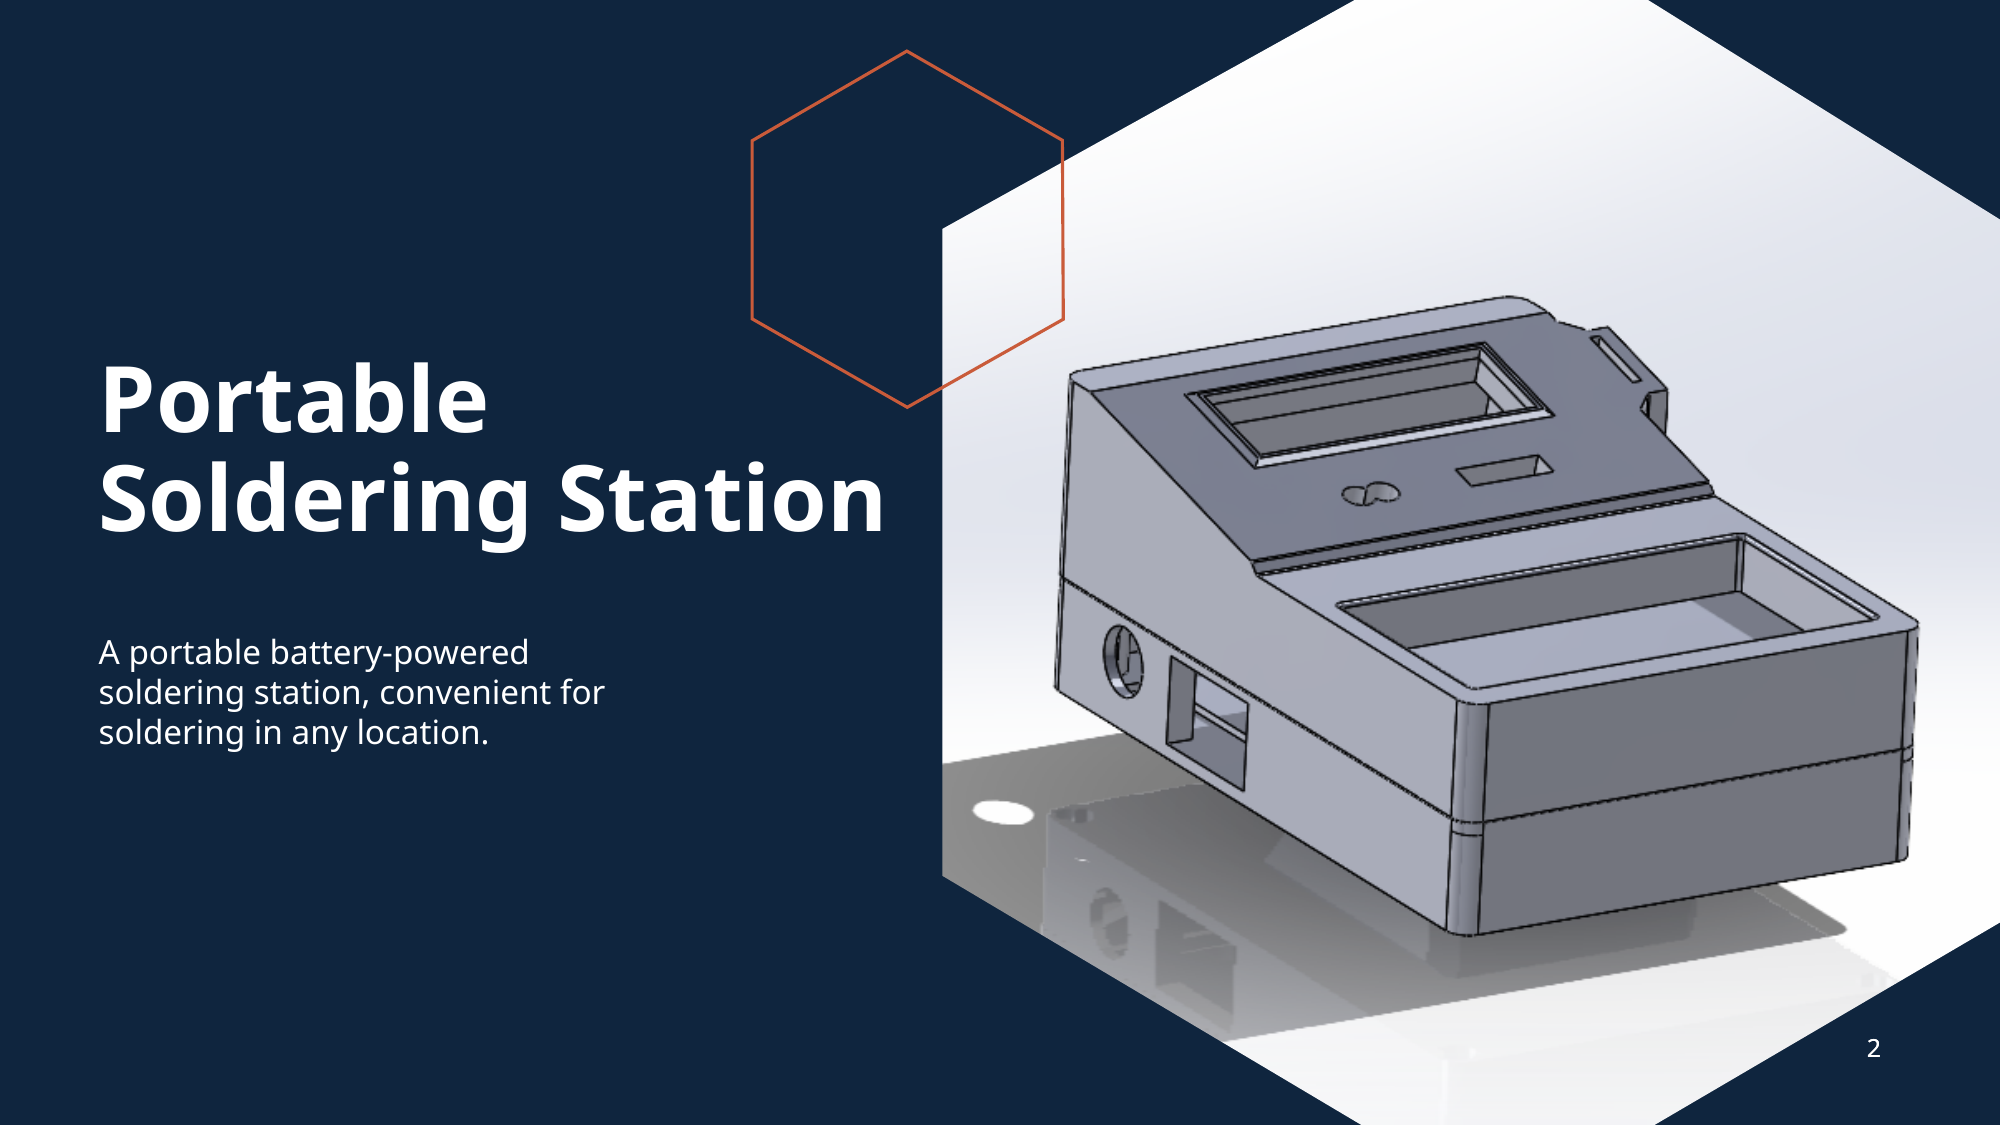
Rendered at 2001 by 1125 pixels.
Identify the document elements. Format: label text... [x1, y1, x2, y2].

text_box A portable battery-powered soldering station, convenient for soldering in any location. [83, 623, 653, 804]
title Portable Soldering Station [83, 343, 923, 562]
picture [942, 0, 2000, 1125]
text_box [752, 51, 942, 408]
